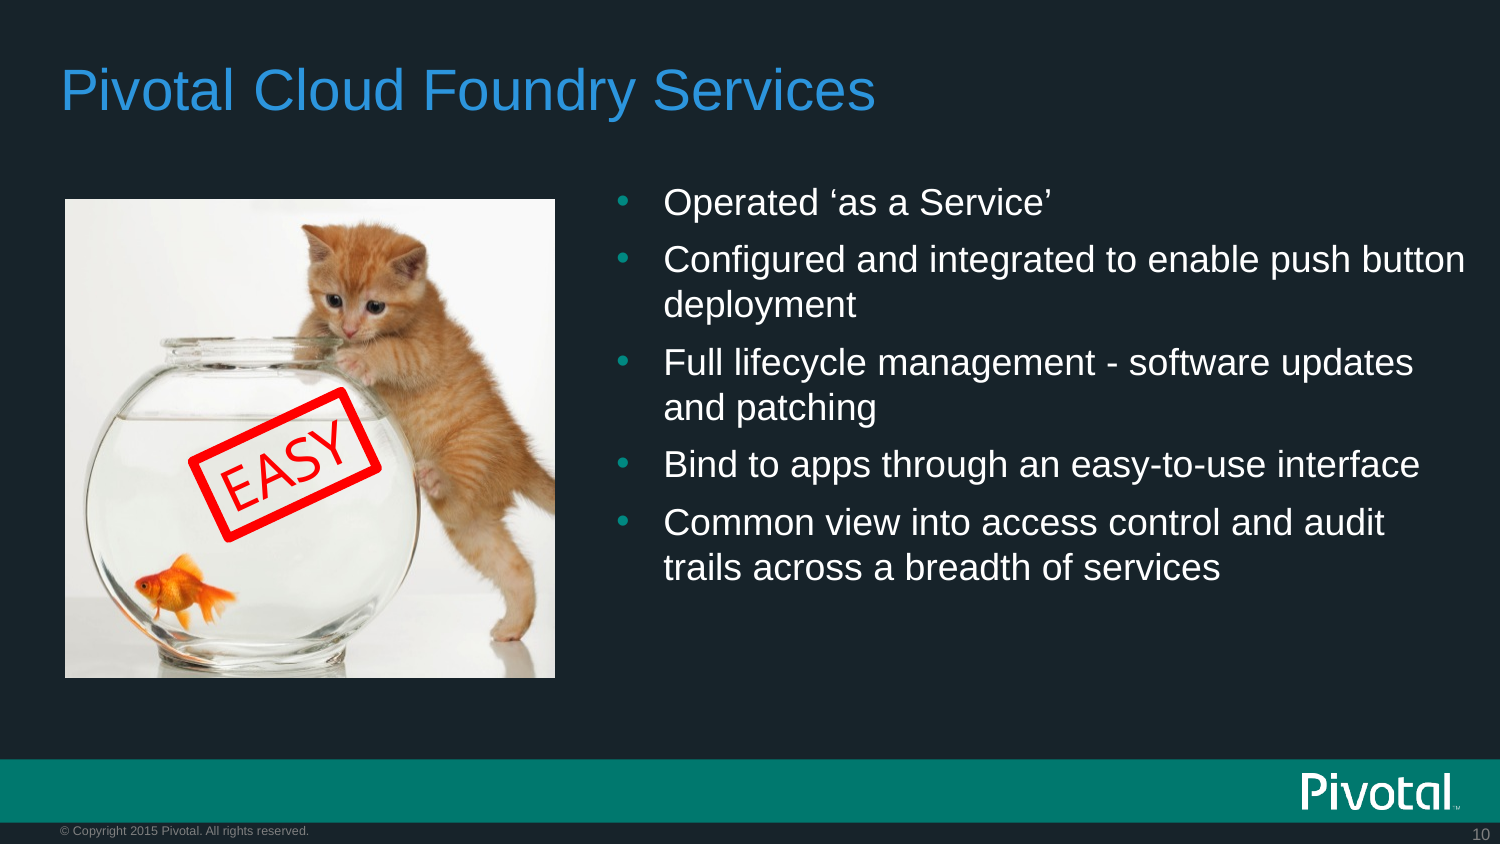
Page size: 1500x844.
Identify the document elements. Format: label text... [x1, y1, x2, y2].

title Pivotal Cloud Foundry Services [60, 53, 1440, 129]
list Operated ‘as a Service’ Configured and integrated to enable push button deployment Full lifecycle management - software updates and patching Bind to apps through an easy-to-use interface Common view into access control and audit trails across a breadth of services [601, 170, 1486, 726]
picture [64, 199, 555, 678]
picture [1302, 773, 1460, 810]
